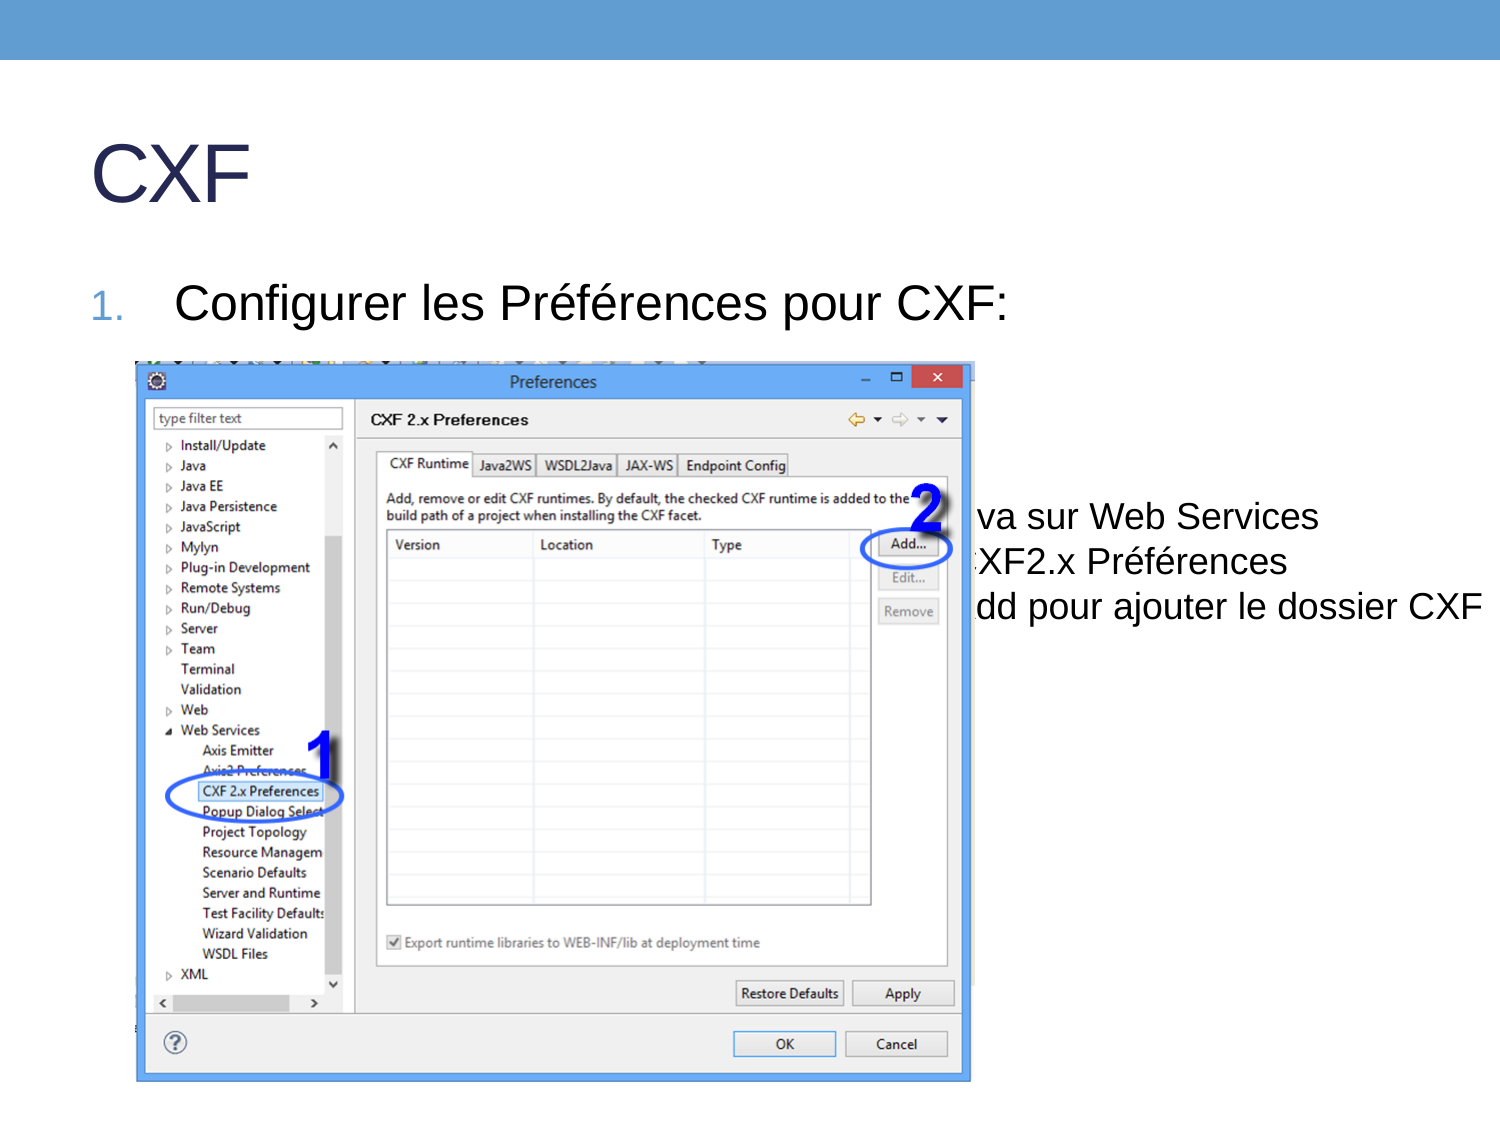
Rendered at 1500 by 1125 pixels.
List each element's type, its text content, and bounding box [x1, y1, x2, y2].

list Configurer les Préférences pour CXF: [75, 262, 1425, 1063]
title CXF [75, 87, 1425, 250]
text_box On va sur Web Services ->CXF2.x Préférences ->Add pour ajouter le dossier CXF [983, 484, 1499, 635]
picture [135, 361, 975, 1082]
